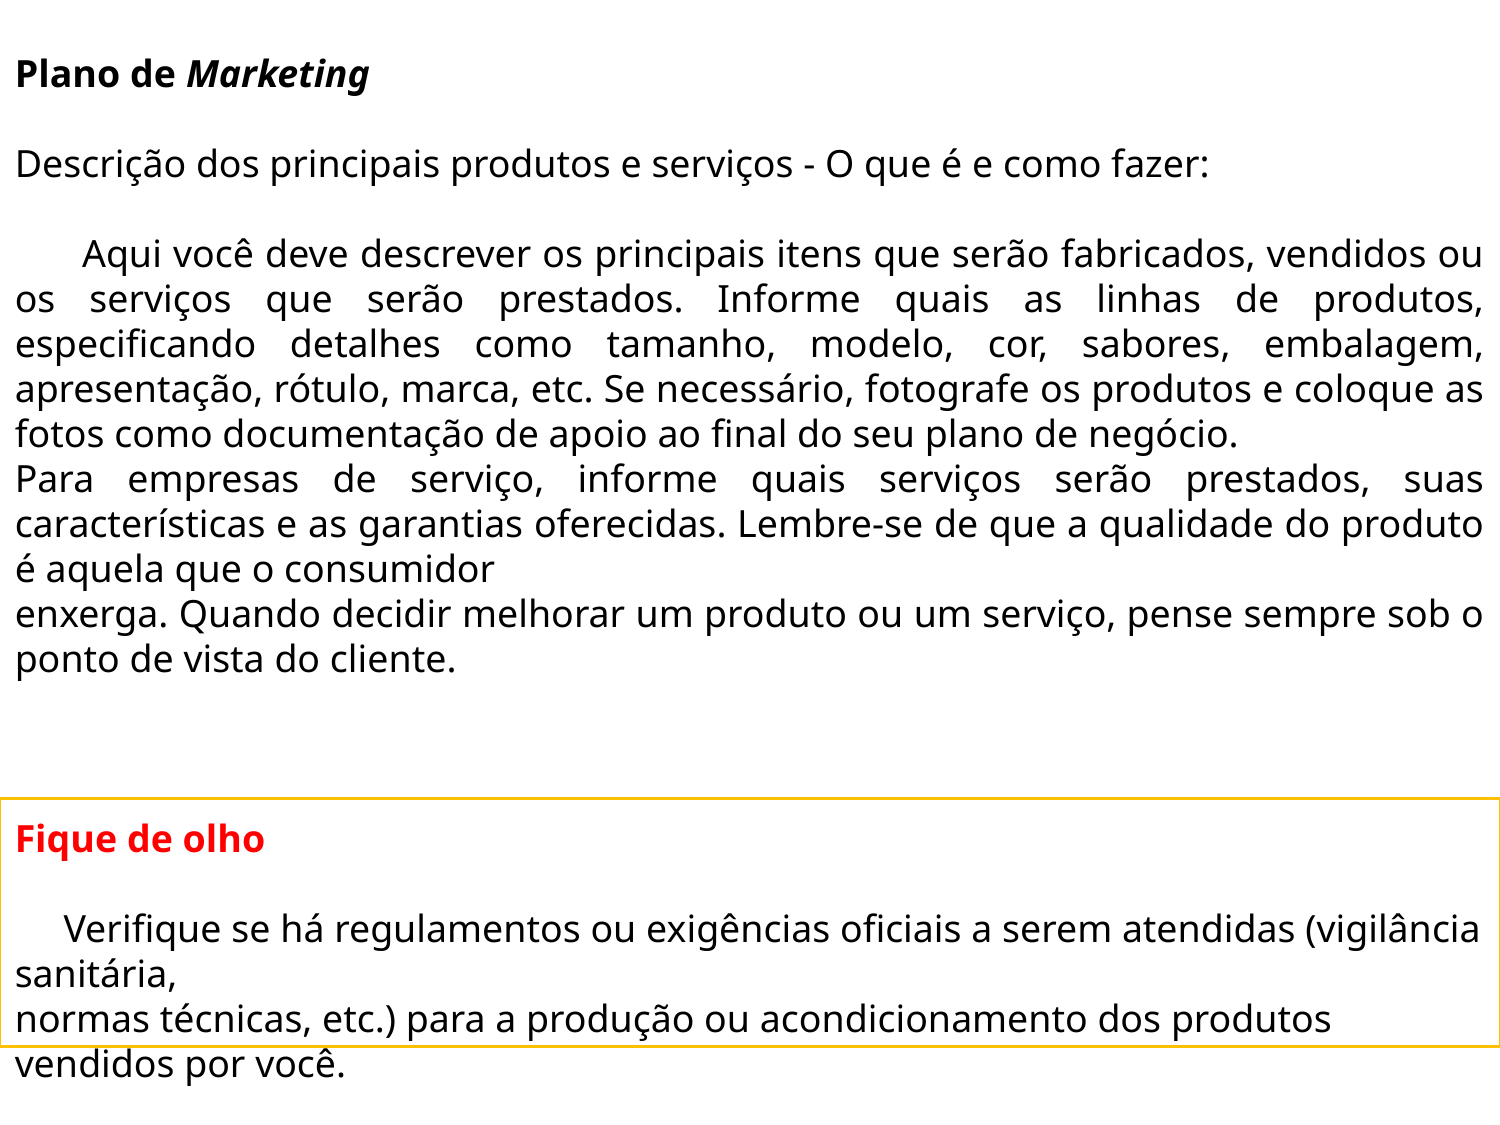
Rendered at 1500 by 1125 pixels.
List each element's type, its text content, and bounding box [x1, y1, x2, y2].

text_box Plano de Marketing Descrição dos principais produtos e serviços - O que é e como fazer: Aqui você deve descrever os principais itens que serão fabricados, vendidos ou os serviços que serão prestados. Informe quais as linhas de produtos, especificando detalhes como tamanho, modelo, cor, sabores, embalagem, apresentação, rótulo, marca, etc. Se necessário, fotografe os produtos e coloque as fotos como documentação de apoio ao final do seu plano de negócio. Para empresas de serviço, informe quais serviços serão prestados, suas características e as garantias oferecidas. Lembre-se de que a qualidade do produto é aquela que o consumidor enxerga. Quando decidir melhorar um produto ou um serviço, pense sempre sob o ponto de vista do cliente. Fique de olho Verifique se há regulamentos ou exigências oficiais a serem atendidas (vigilância sanitária, normas técnicas, etc.) para a produção ou acondicionamento dos produtos vendidos por você. [0, 42, 1500, 797]
text_box Plano de Marketing Descrição dos principais produtos e serviços - O que é e como fazer: Aqui você deve descrever os principais itens que serão fabricados, vendidos ou os serviços que serão prestados. Informe quais as linhas de produtos, especificando detalhes como tamanho, modelo, cor, sabores, embalagem, apresentação, rótulo, marca, etc. Se necessário, fotografe os produtos e coloque as fotos como documentação de apoio ao final do seu plano de negócio. Para empresas de serviço, informe quais serviços serão prestados, suas características e as garantias oferecidas. Lembre-se de que a qualidade do produto é aquela que o consumidor enxerga. Quando decidir melhorar um produto ou um serviço, pense sempre sob o ponto de vista do cliente. Fique de olho Verifique se há regulamentos ou exigências oficiais a serem atendidas (vigilância sanitária, normas técnicas, etc.) para a produção ou acondicionamento dos produtos vendidos por você. [0, 1048, 1500, 1093]
text_box [0, 797, 1500, 1048]
